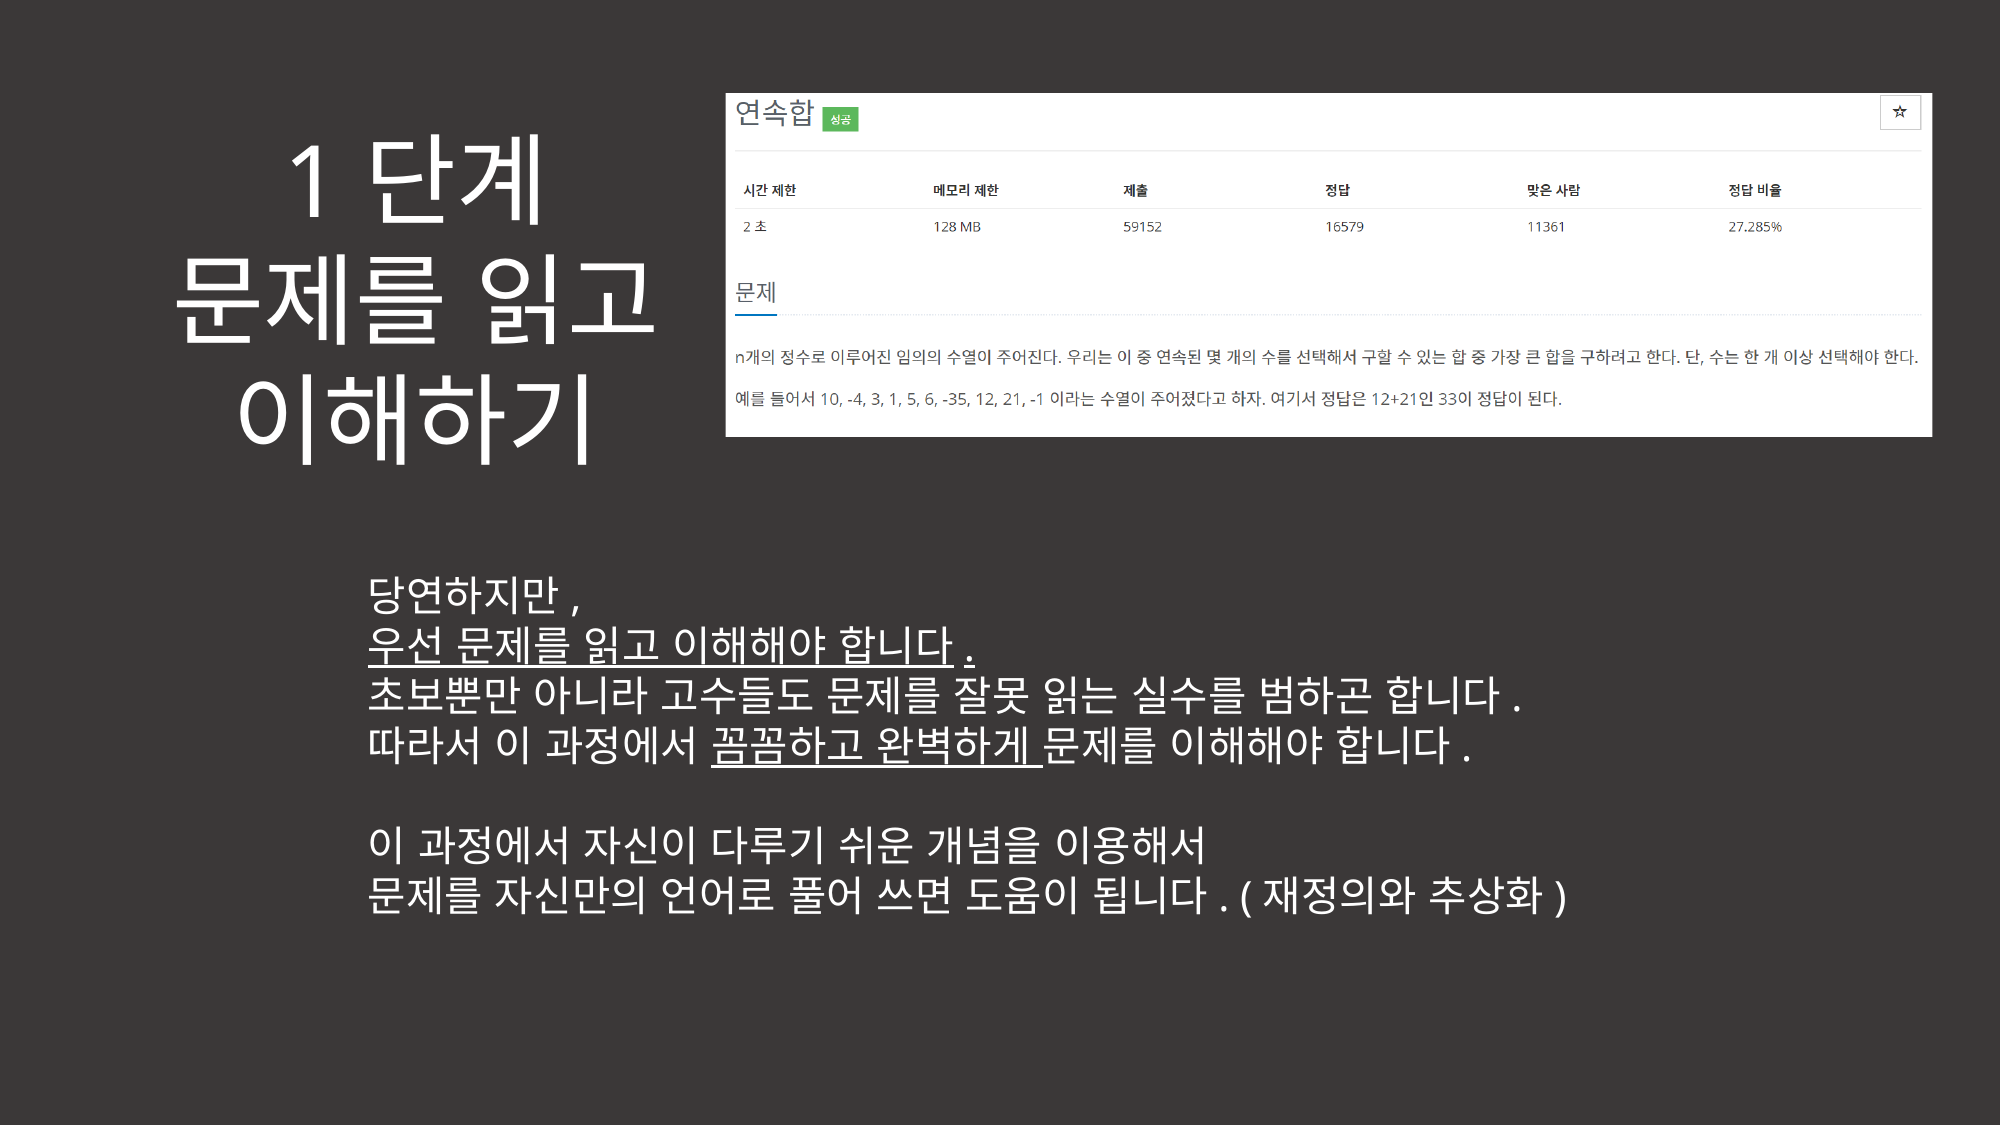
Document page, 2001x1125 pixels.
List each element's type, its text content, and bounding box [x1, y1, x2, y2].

picture [725, 93, 1933, 437]
text_box 당연하지만, 우선 문제를 읽고 이해해야 합니다. 초보뿐만 아니라 고수들도 문제를 잘못 읽는 실수를 범하곤 합니다. 따라서 이 과정에서 꼼꼼하고 완벽하게 문제를 이해해야 합니다. 이 과정에서 자신이 다루기 쉬운 개념을 이용해서 문제를 자신만의 언어로 풀어 쓰면 도움이 됩니다. (재정의와 추상화) [353, 562, 1582, 978]
text_box 1단계 문제를 읽고 이해하기 [157, 110, 675, 485]
